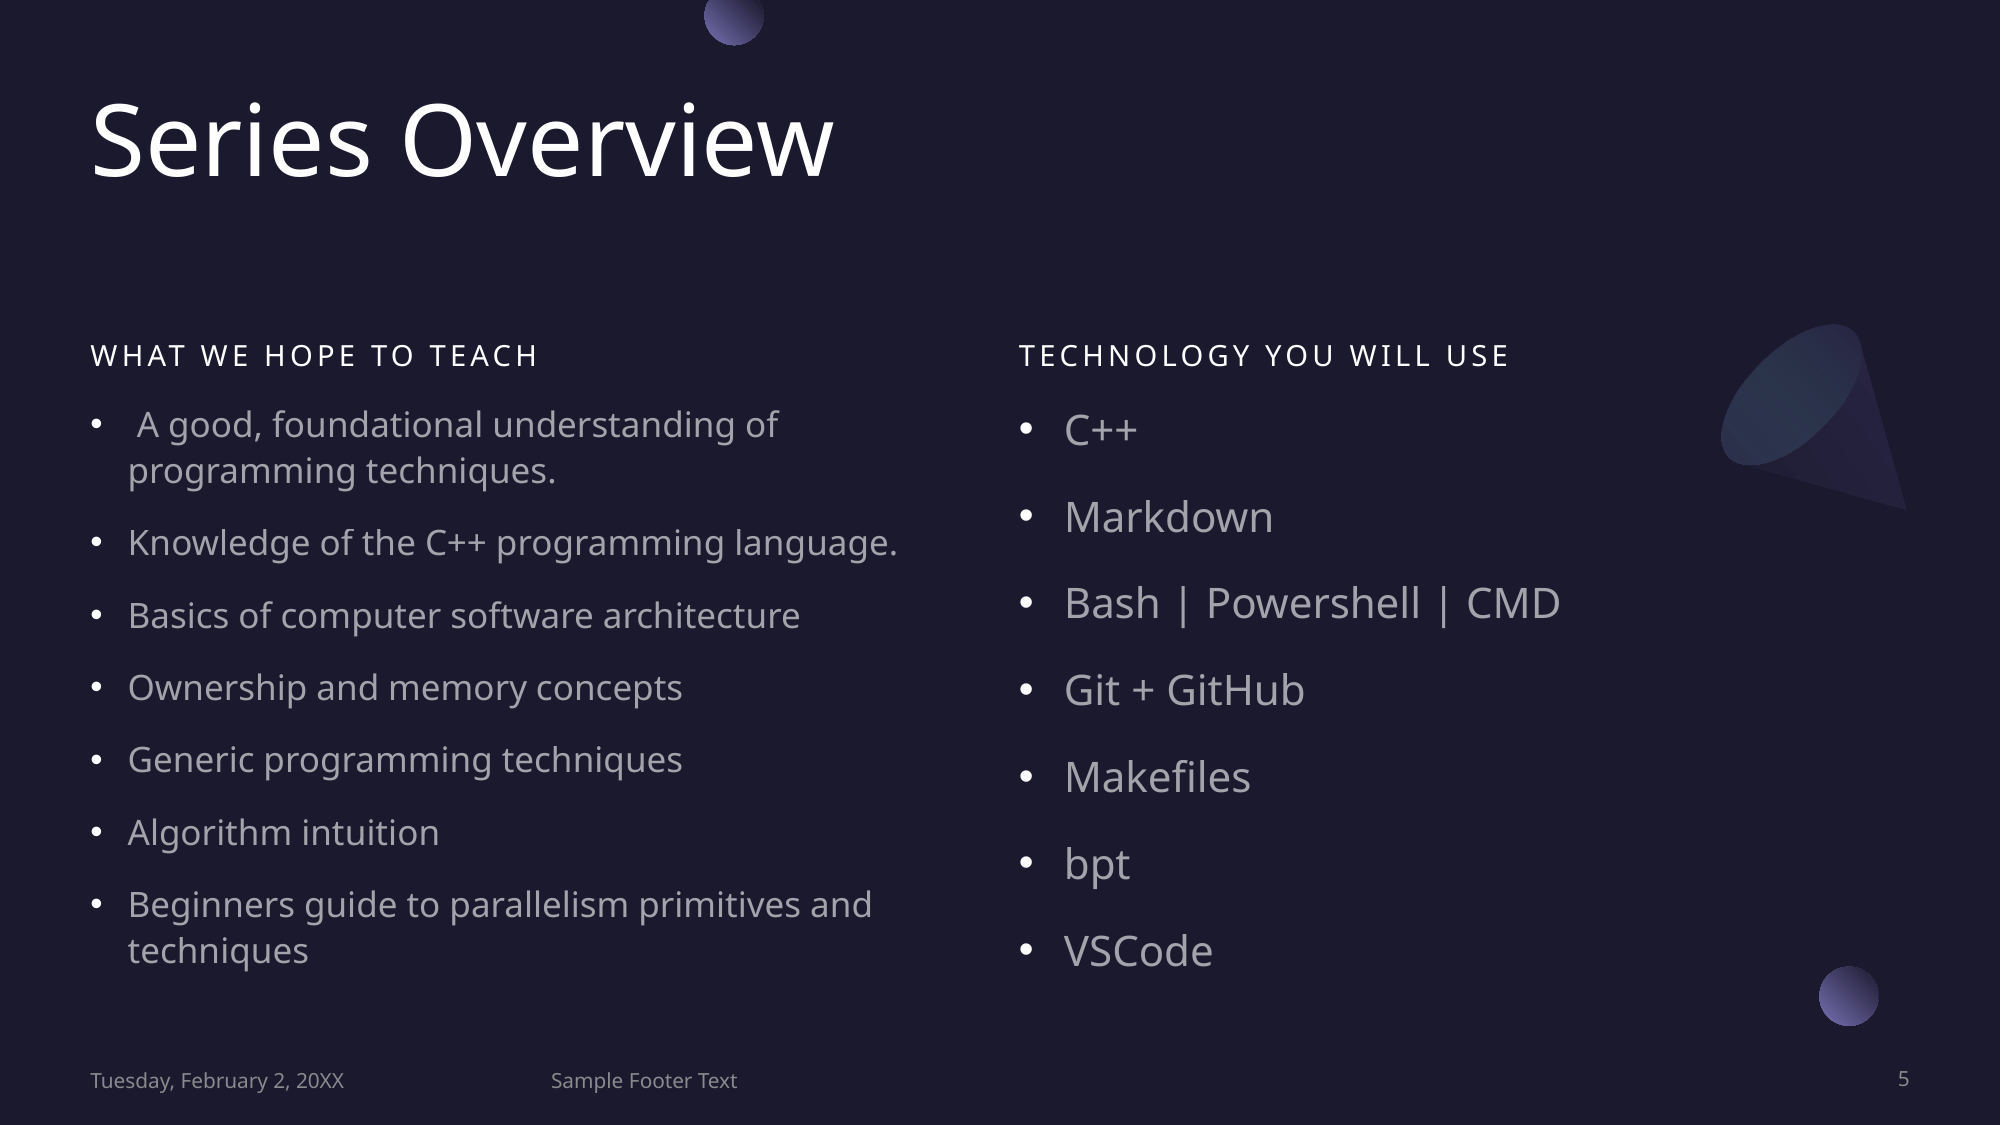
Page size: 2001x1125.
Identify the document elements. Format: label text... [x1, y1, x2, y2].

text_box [1702, 332, 1922, 541]
slide_number 5 [1632, 1067, 1910, 1093]
title Series Overview [90, 90, 1911, 309]
footer Sample Footer Text [551, 1067, 1598, 1093]
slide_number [90, 1067, 522, 1093]
list Technology you will use [1019, 283, 1911, 372]
list What we hope to teach [90, 283, 983, 372]
text_box [703, 0, 765, 47]
list C++ Markdown Bash | Powershell | CMD Git + GitHub Makefiles bpt VSCode [1019, 398, 1911, 975]
list A good, foundational understanding of programming techniques. Knowledge of the C++ programming language. Basics of computer software architecture Ownership and memory concepts Generic programming techniques Algorithm intuition Beginners guide to parallelism primitives and techniques [90, 398, 981, 975]
